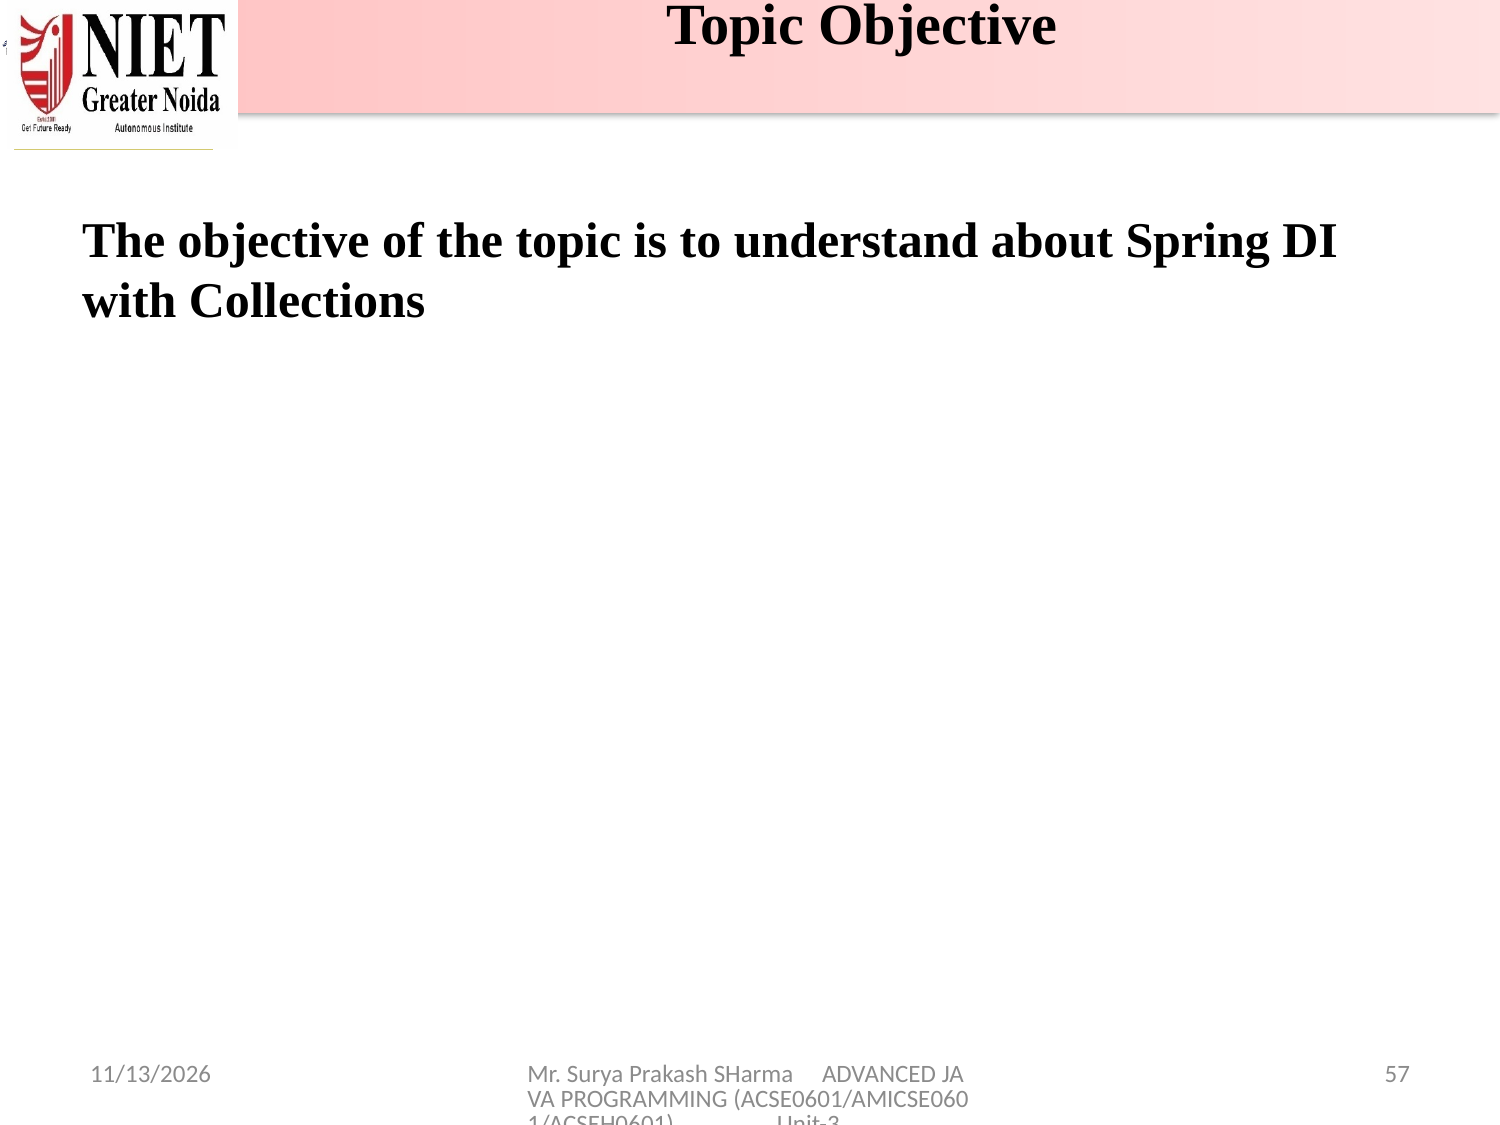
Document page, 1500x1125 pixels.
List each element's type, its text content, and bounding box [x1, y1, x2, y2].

picture [2, 0, 238, 150]
slide_number 57 [1074, 1042, 1425, 1103]
list The objective of the topic is to understand about Spring DI with Collections [67, 200, 1418, 1005]
text_box Topic Objective [239, 0, 1500, 113]
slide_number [75, 1042, 425, 1103]
footer Mr. Surya Prakash SHarma ADVANCED JAVA PROGRAMMING (ACSE0601/AMICSE0601/ACSEH0601) Unit-3 [512, 1042, 988, 1103]
